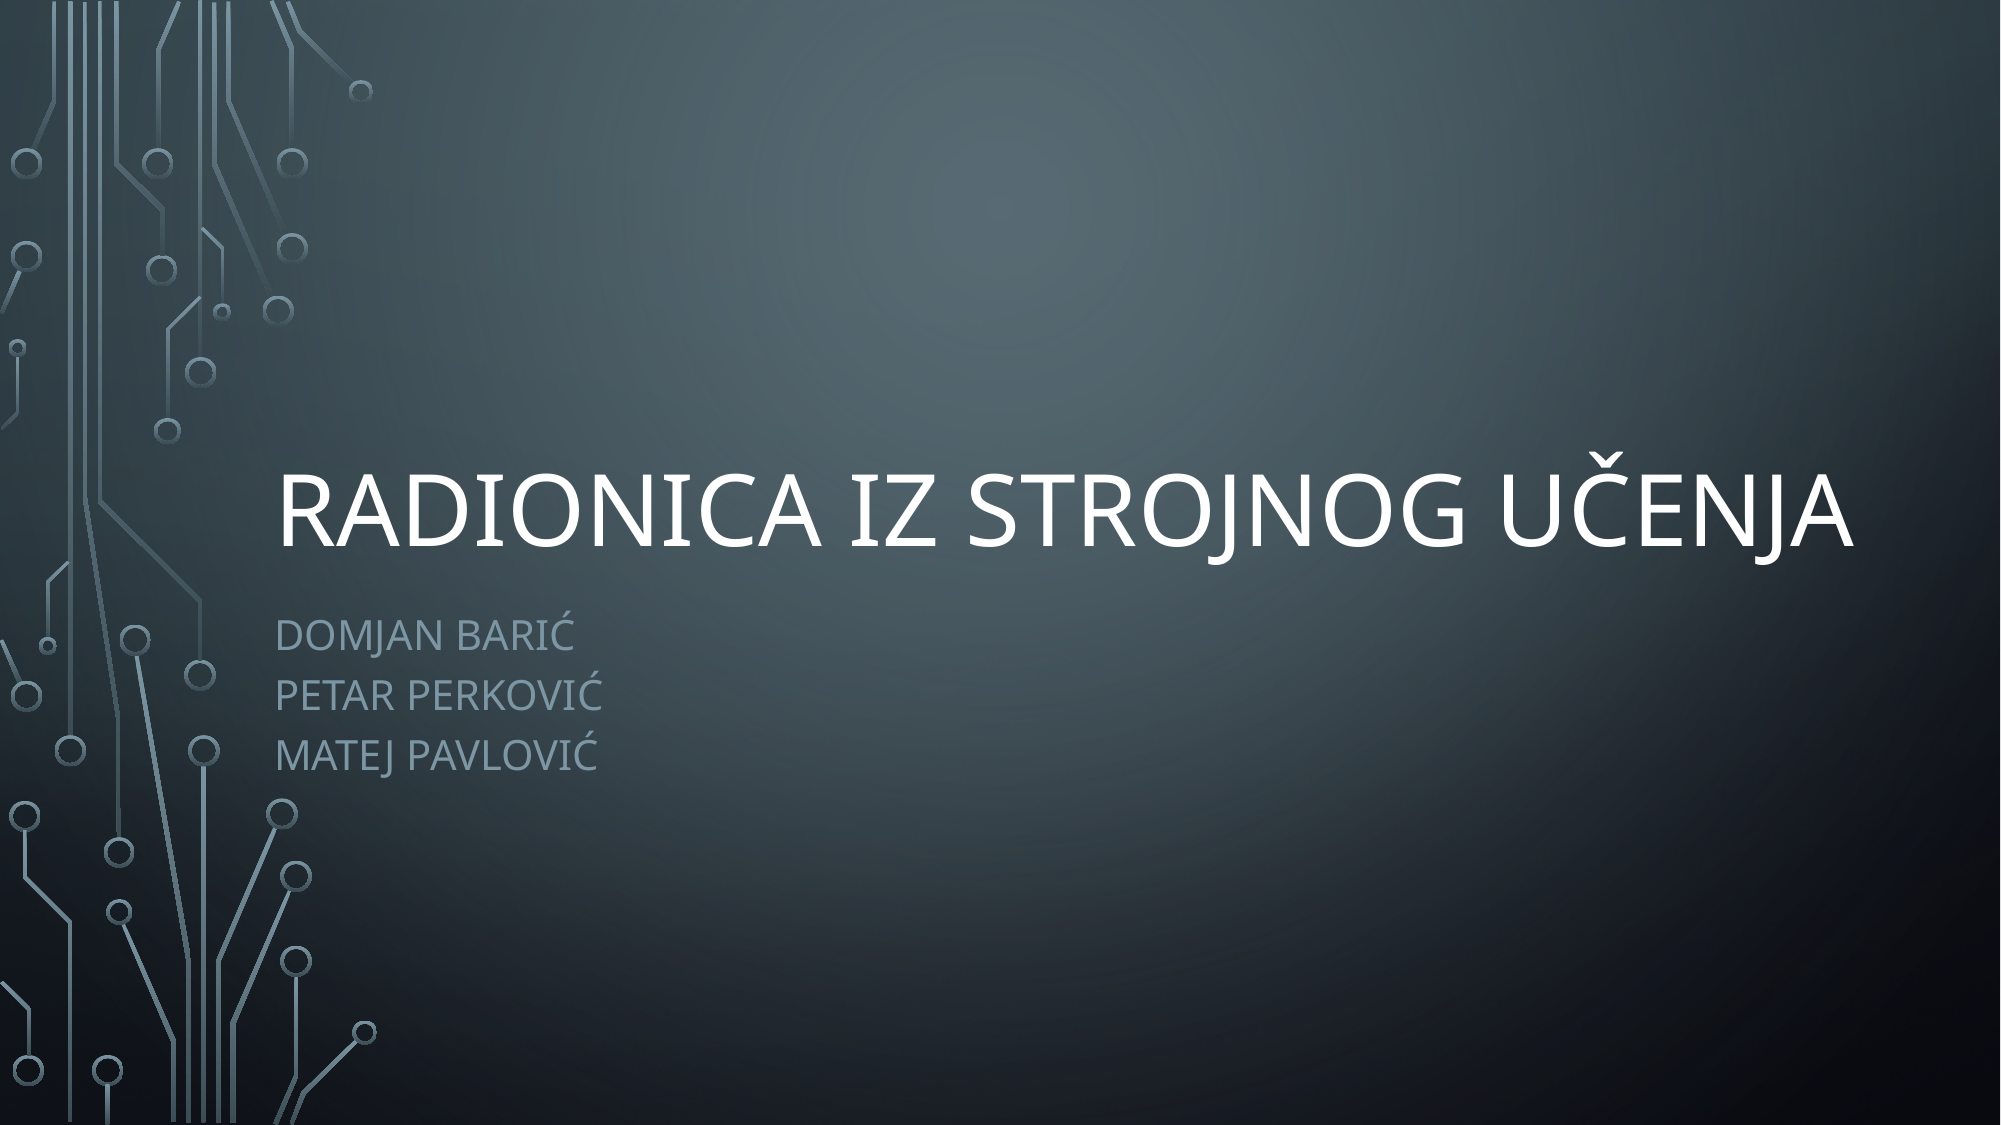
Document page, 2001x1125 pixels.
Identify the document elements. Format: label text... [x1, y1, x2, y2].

title Radionica iz strojnog učenja [259, 184, 1942, 576]
subtitle Domjan Barić Petar perković Matej Pavlović [259, 590, 1750, 863]
